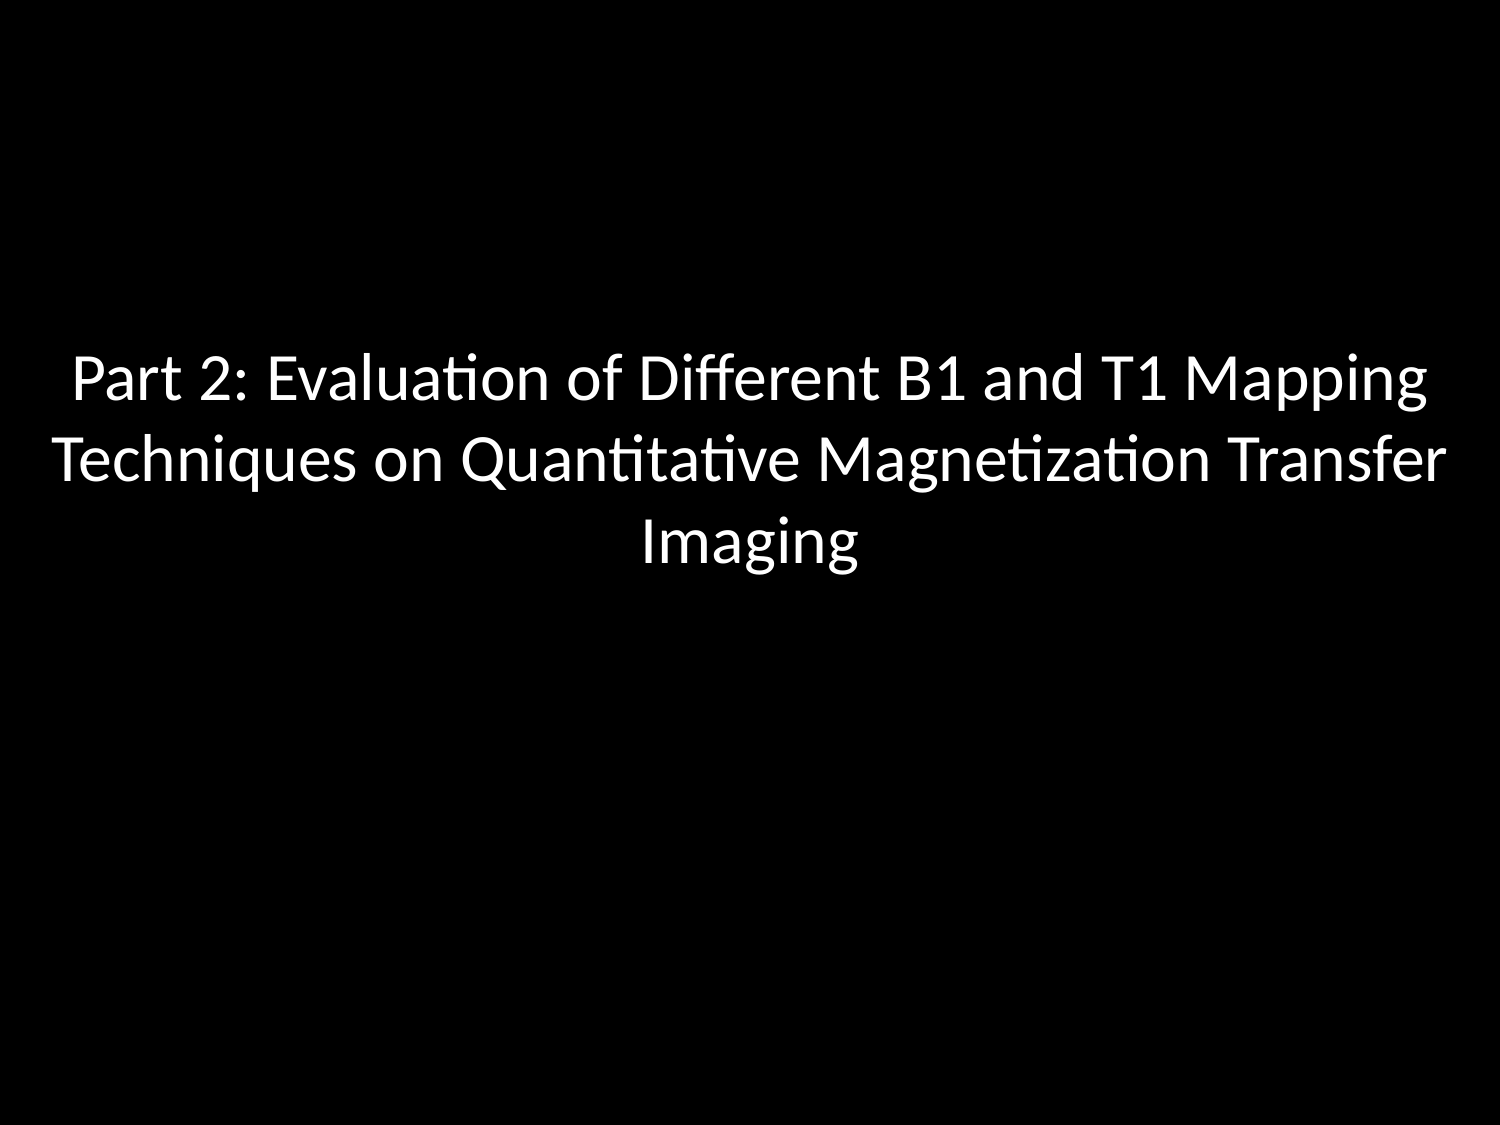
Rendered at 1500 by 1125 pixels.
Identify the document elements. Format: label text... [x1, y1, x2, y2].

title Part 2: Evaluation of Different B1 and T1 Mapping Techniques on Quantitative Magnetization Transfer Imaging [0, 323, 1500, 587]
